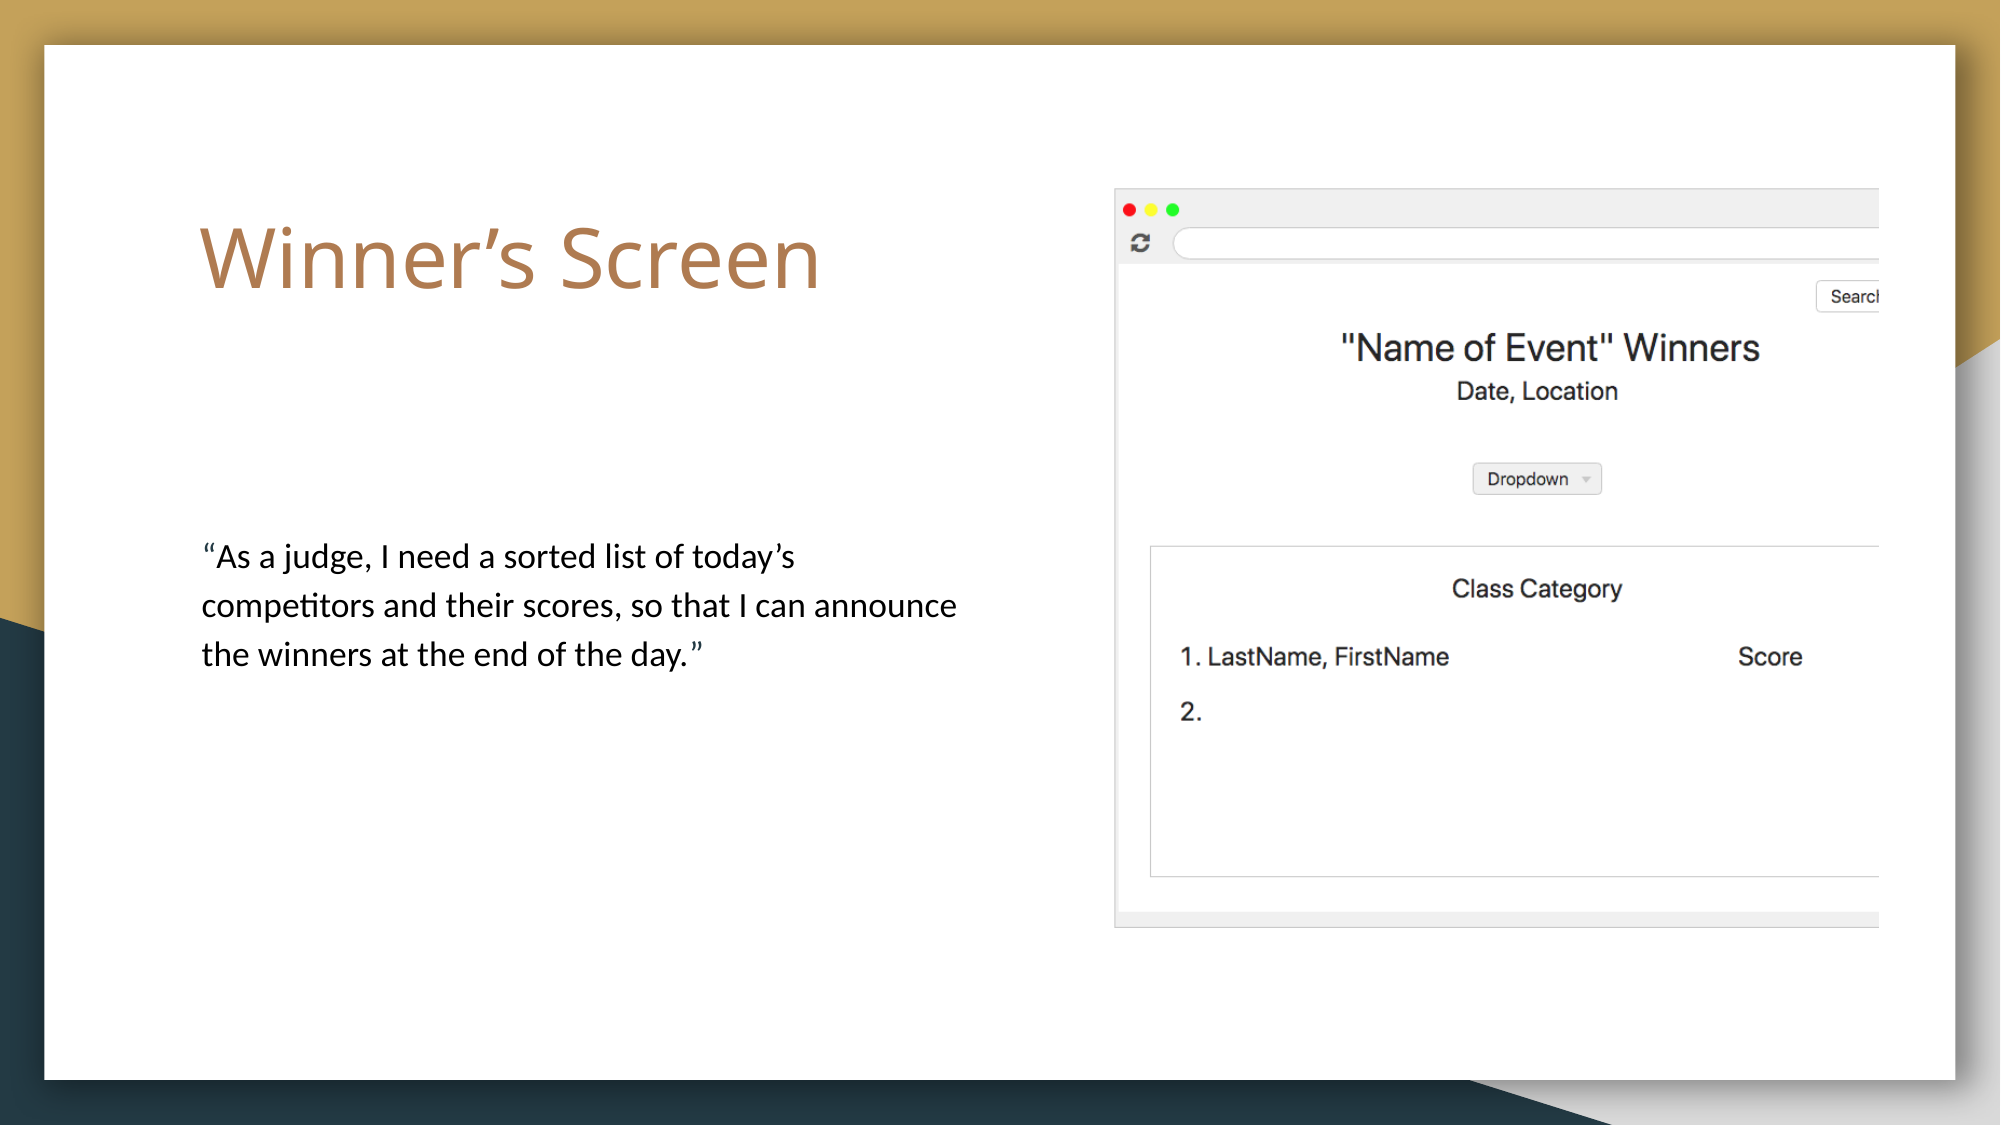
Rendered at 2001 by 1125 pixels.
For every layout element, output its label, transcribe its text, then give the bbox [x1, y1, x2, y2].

list “As a judge, I need a sorted list of today’s competitors and their scores, so that I can announce the winners at the end of the day.” [181, 507, 993, 971]
picture [1028, 184, 1880, 929]
title Winner’s Screen [179, 184, 991, 488]
